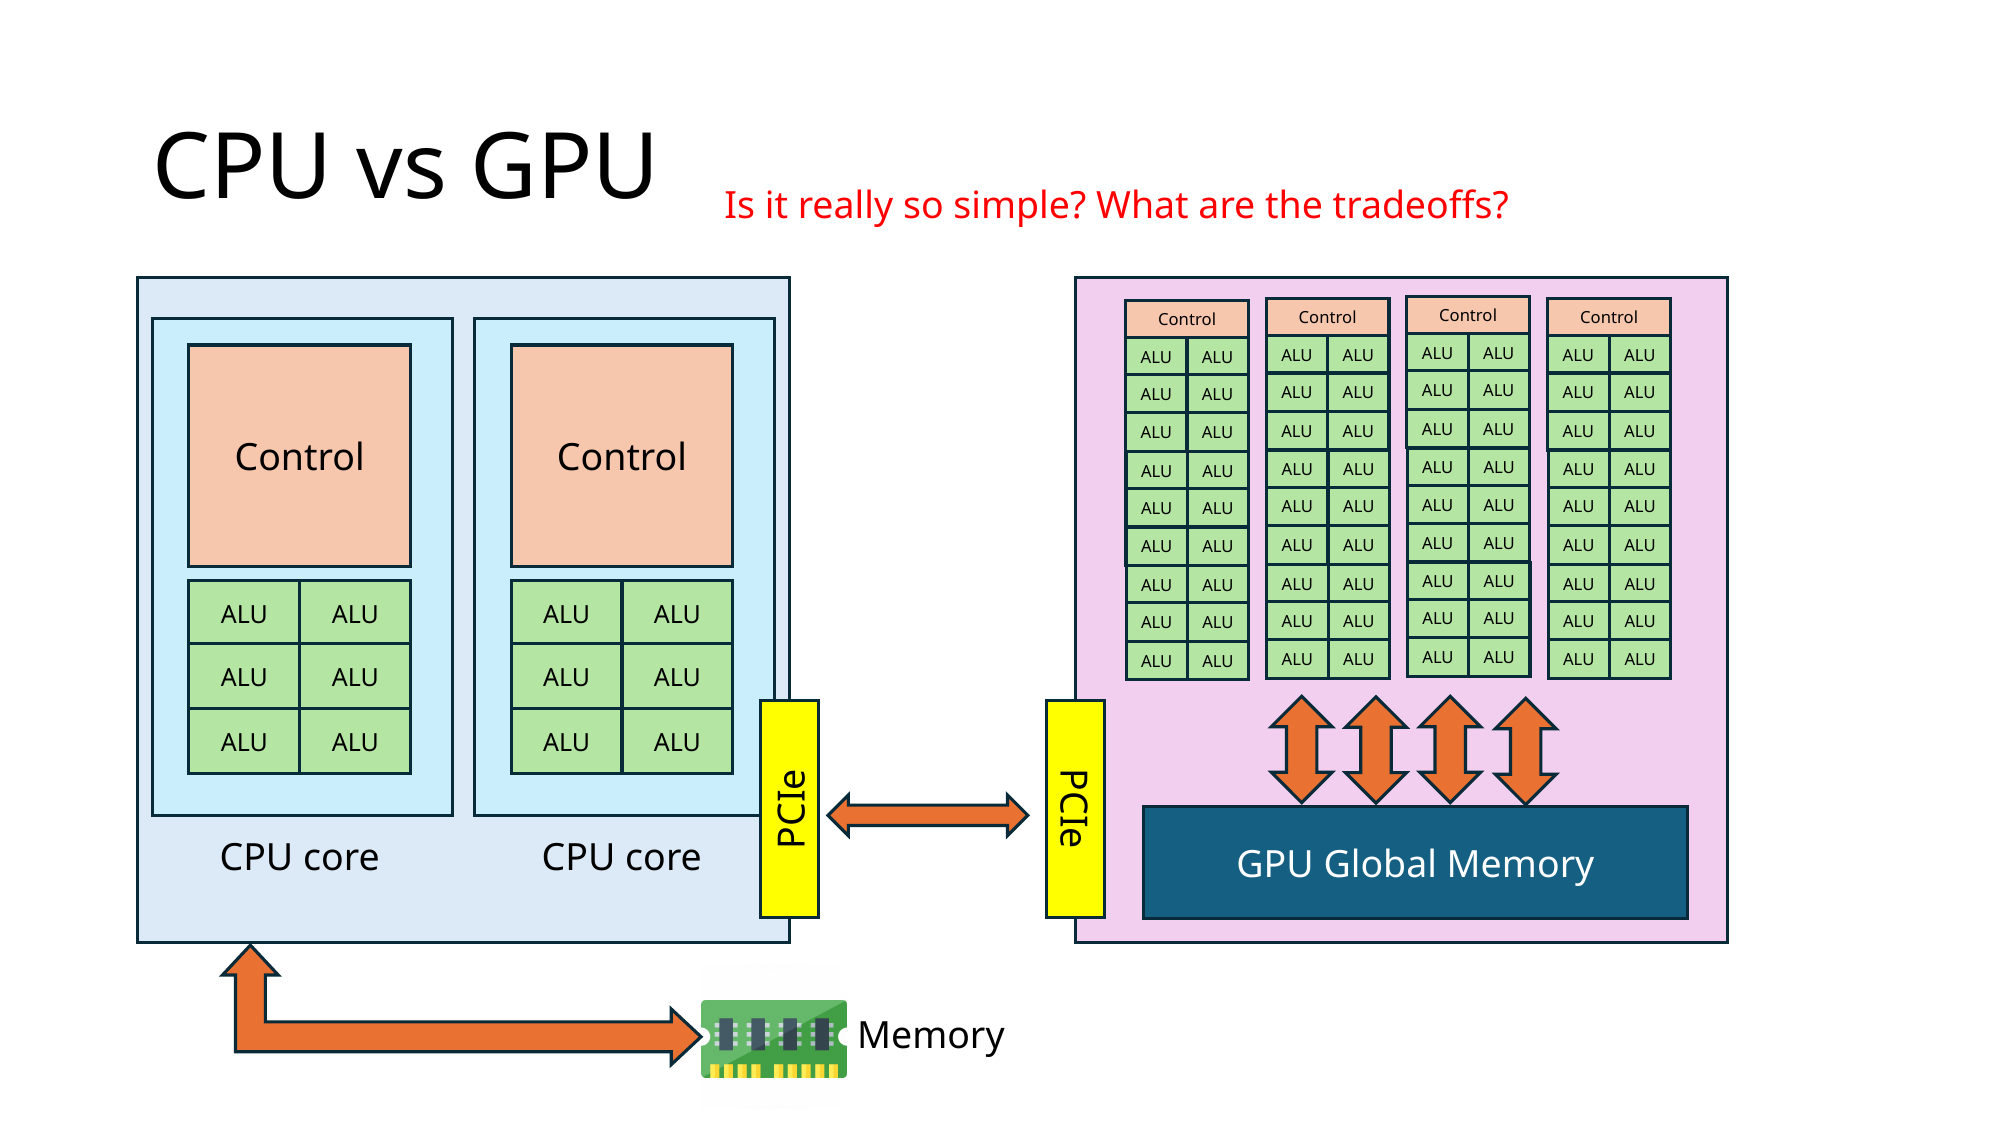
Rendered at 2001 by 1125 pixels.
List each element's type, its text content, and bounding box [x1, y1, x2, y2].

text_box [1491, 696, 1560, 807]
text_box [473, 317, 776, 816]
text_box CPU core [204, 825, 395, 886]
text_box Is it really so simple? What are the tradeoffs? [709, 173, 1525, 234]
text_box CPU core [526, 825, 717, 886]
text_box PCIe [759, 699, 820, 919]
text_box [151, 317, 454, 816]
text_box [1341, 694, 1411, 806]
text_box [1074, 276, 1729, 944]
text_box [1547, 298, 1672, 679]
text_box [1416, 694, 1485, 805]
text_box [1406, 296, 1531, 677]
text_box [1125, 299, 1250, 681]
text_box [1267, 694, 1336, 805]
text_box [136, 276, 791, 944]
text_box [825, 791, 1031, 840]
title CPU vs GPU [137, 59, 1863, 278]
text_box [1265, 298, 1390, 679]
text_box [700, 963, 1013, 1110]
text_box GPU Global Memory [1142, 805, 1689, 920]
text_box [218, 942, 700, 1069]
text_box PCIe [1045, 699, 1106, 919]
